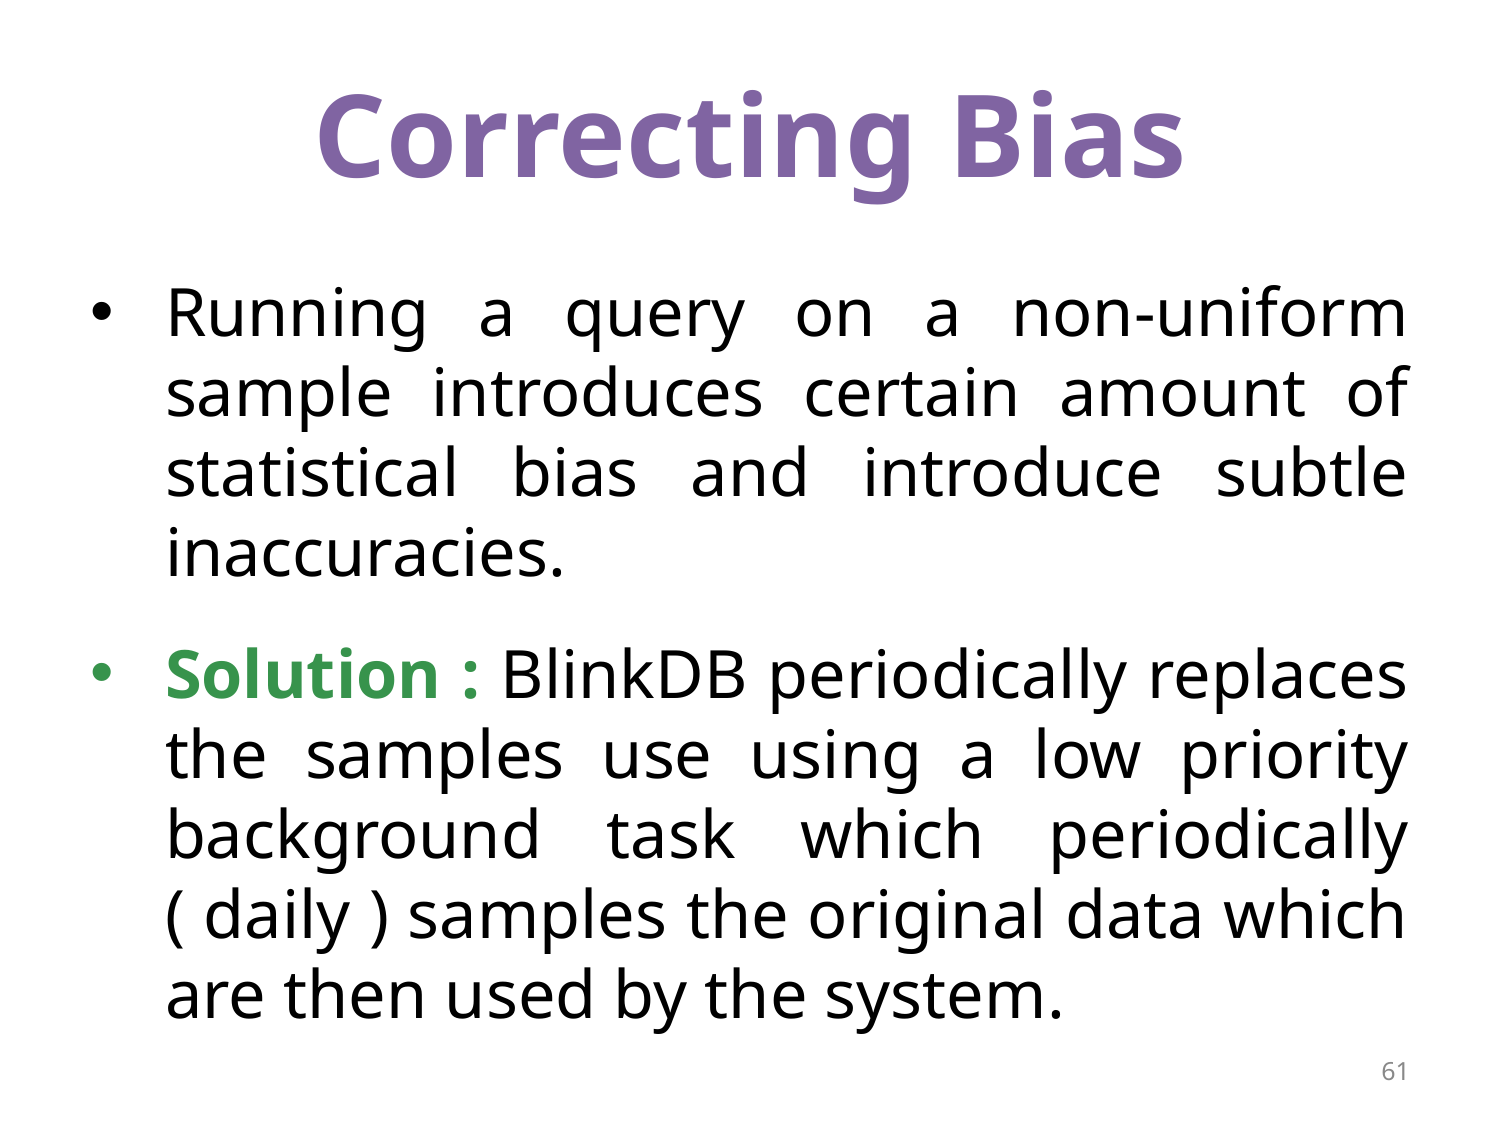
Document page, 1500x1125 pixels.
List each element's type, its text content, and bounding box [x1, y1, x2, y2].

list Running a query on a non-uniform sample introduces certain amount of statistical bias and introduce subtle inaccuracies. Solution : BlinkDB periodically replaces the samples use using a low priority background task which periodically ( daily ) samples the original data which are then used by the system. [75, 262, 1425, 955]
title Correcting Bias [75, 37, 1425, 225]
slide_number 61 [1074, 1042, 1425, 1103]
